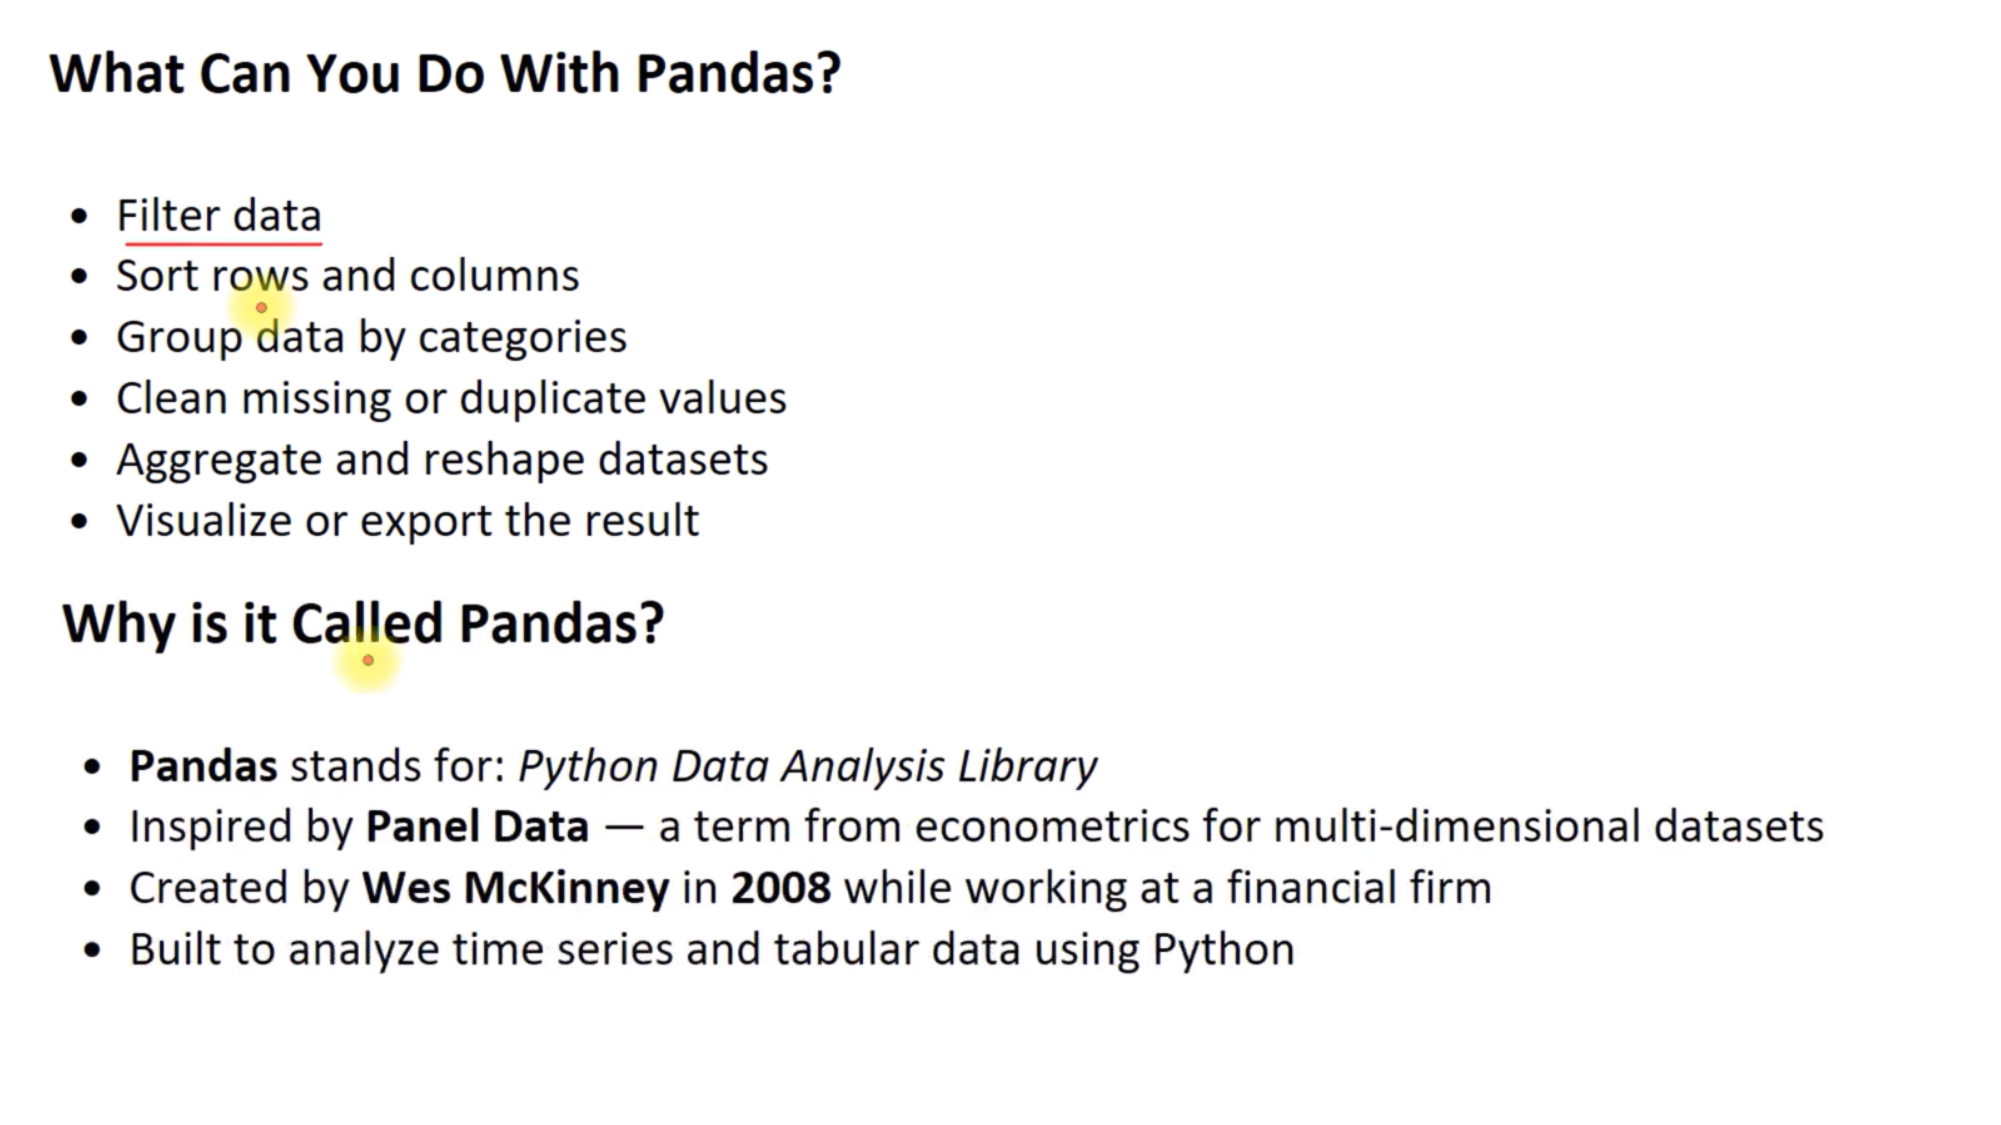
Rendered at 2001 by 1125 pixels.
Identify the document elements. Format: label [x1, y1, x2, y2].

picture [45, 587, 1844, 1001]
picture [21, 36, 863, 577]
